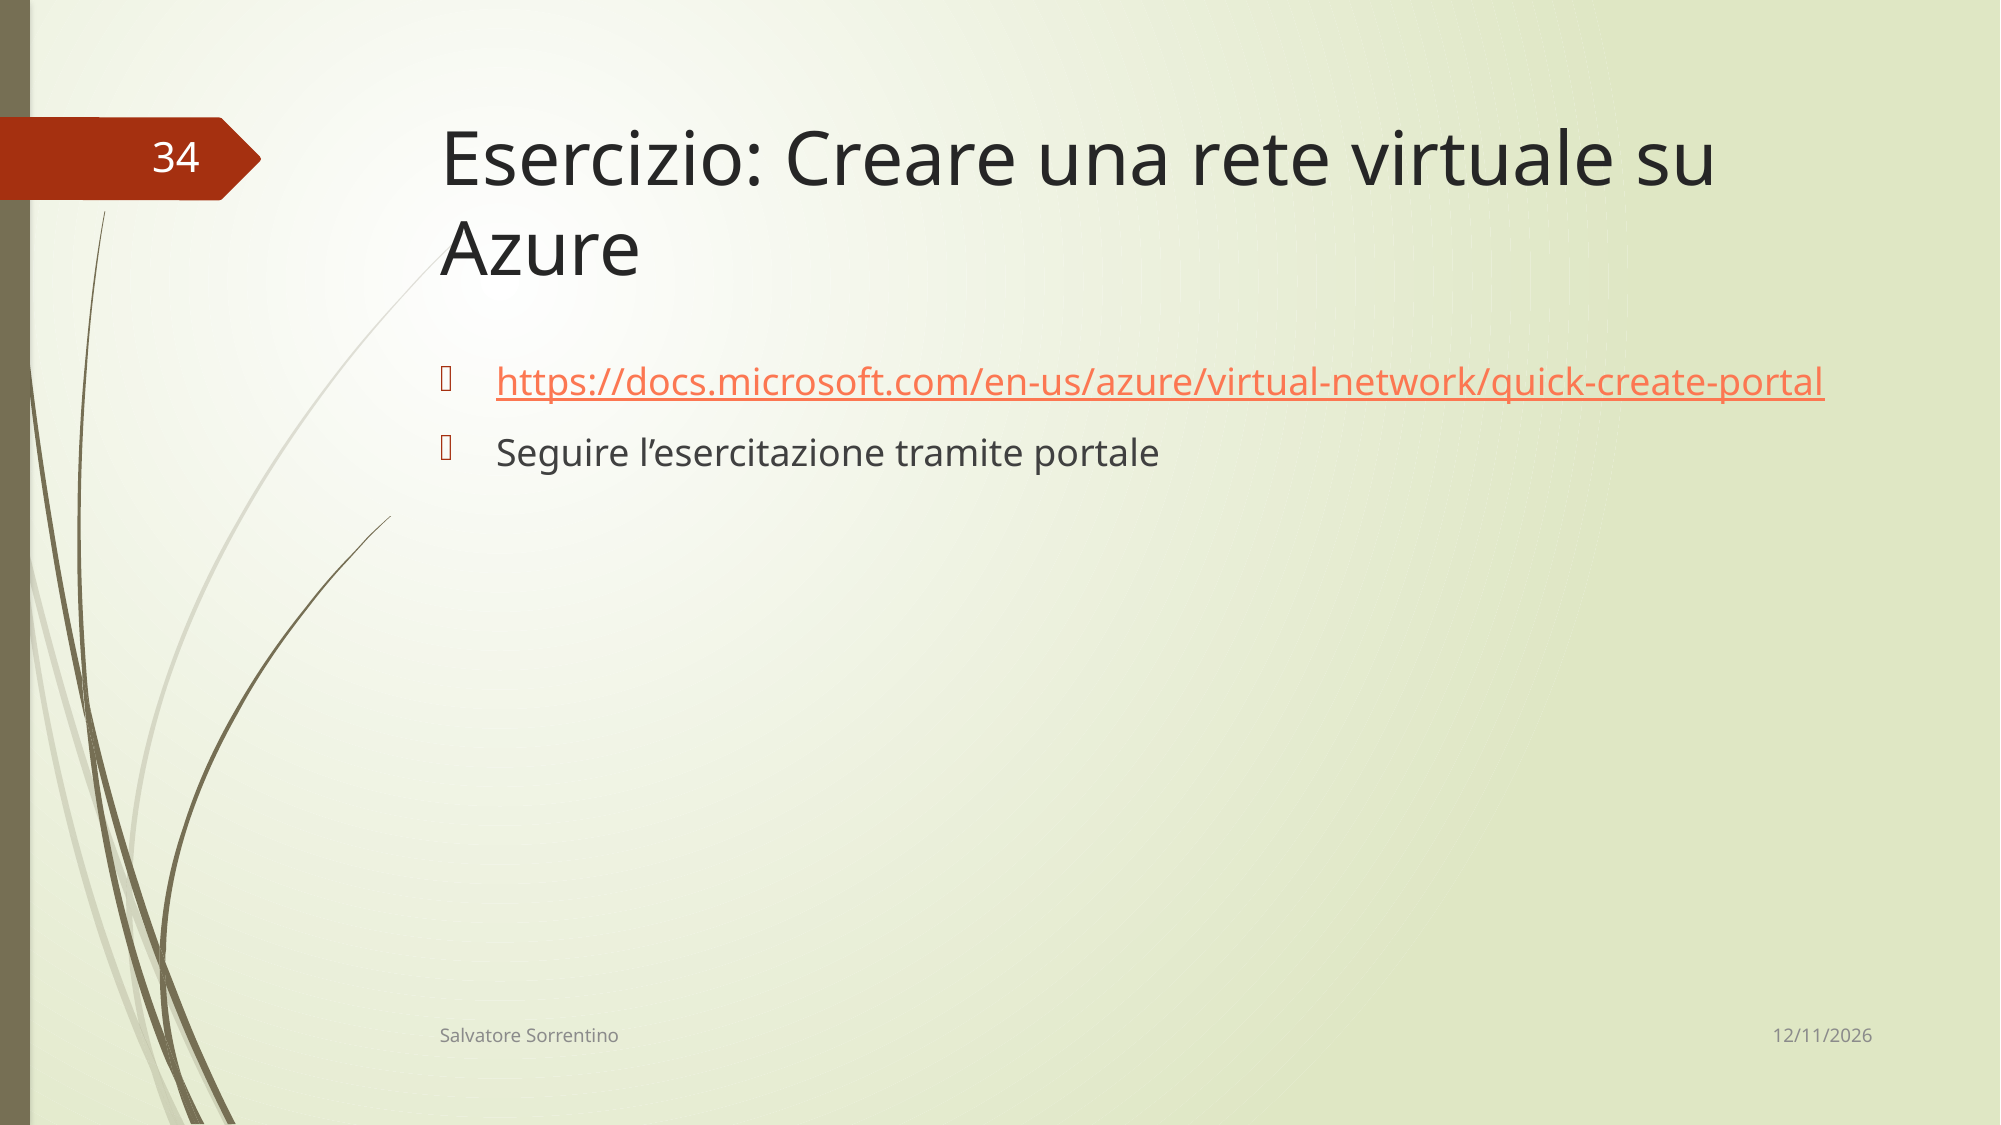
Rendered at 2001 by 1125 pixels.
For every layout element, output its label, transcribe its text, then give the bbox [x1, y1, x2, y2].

list https://docs.microsoft.com/en-us/azure/virtual-network/quick-create-portal Seguire l’esercitazione tramite portale [424, 350, 1888, 970]
footer Salvatore Sorrentino [424, 1006, 1675, 1067]
slide_number 34 [87, 129, 216, 190]
title Esercizio: Creare una rete virtuale su Azure [425, 102, 1888, 313]
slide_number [1699, 1005, 1888, 1067]
